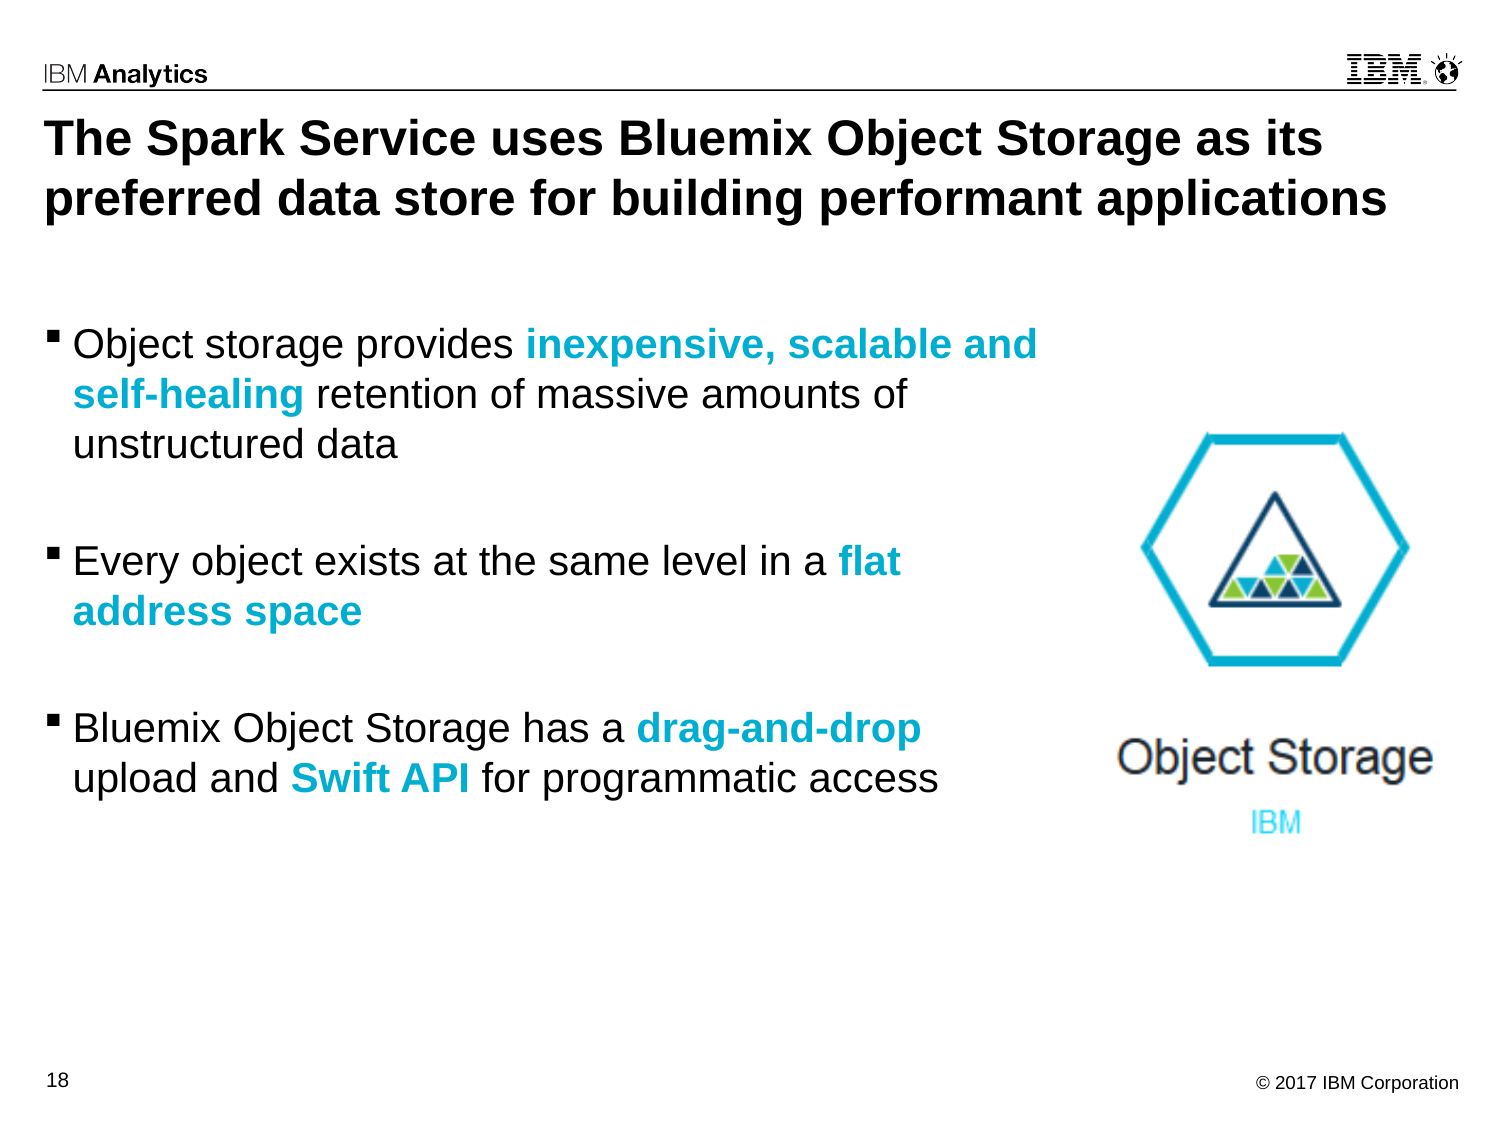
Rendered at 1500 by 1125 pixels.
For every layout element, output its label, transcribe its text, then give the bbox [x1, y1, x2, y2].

picture [26, 46, 226, 102]
picture [1336, 42, 1471, 94]
title The Spark Service uses Bluemix Object Storage as its preferred data store for building performant applications [43, 97, 1446, 258]
list Object storage provides inexpensive, scalable and self-healing retention of massive amounts of unstructured data Every object exists at the same level in a flat address space Bluemix Object Storage has a drag-and-drop upload and Swift API for programmatic access [43, 309, 1057, 1045]
picture [1101, 419, 1450, 855]
